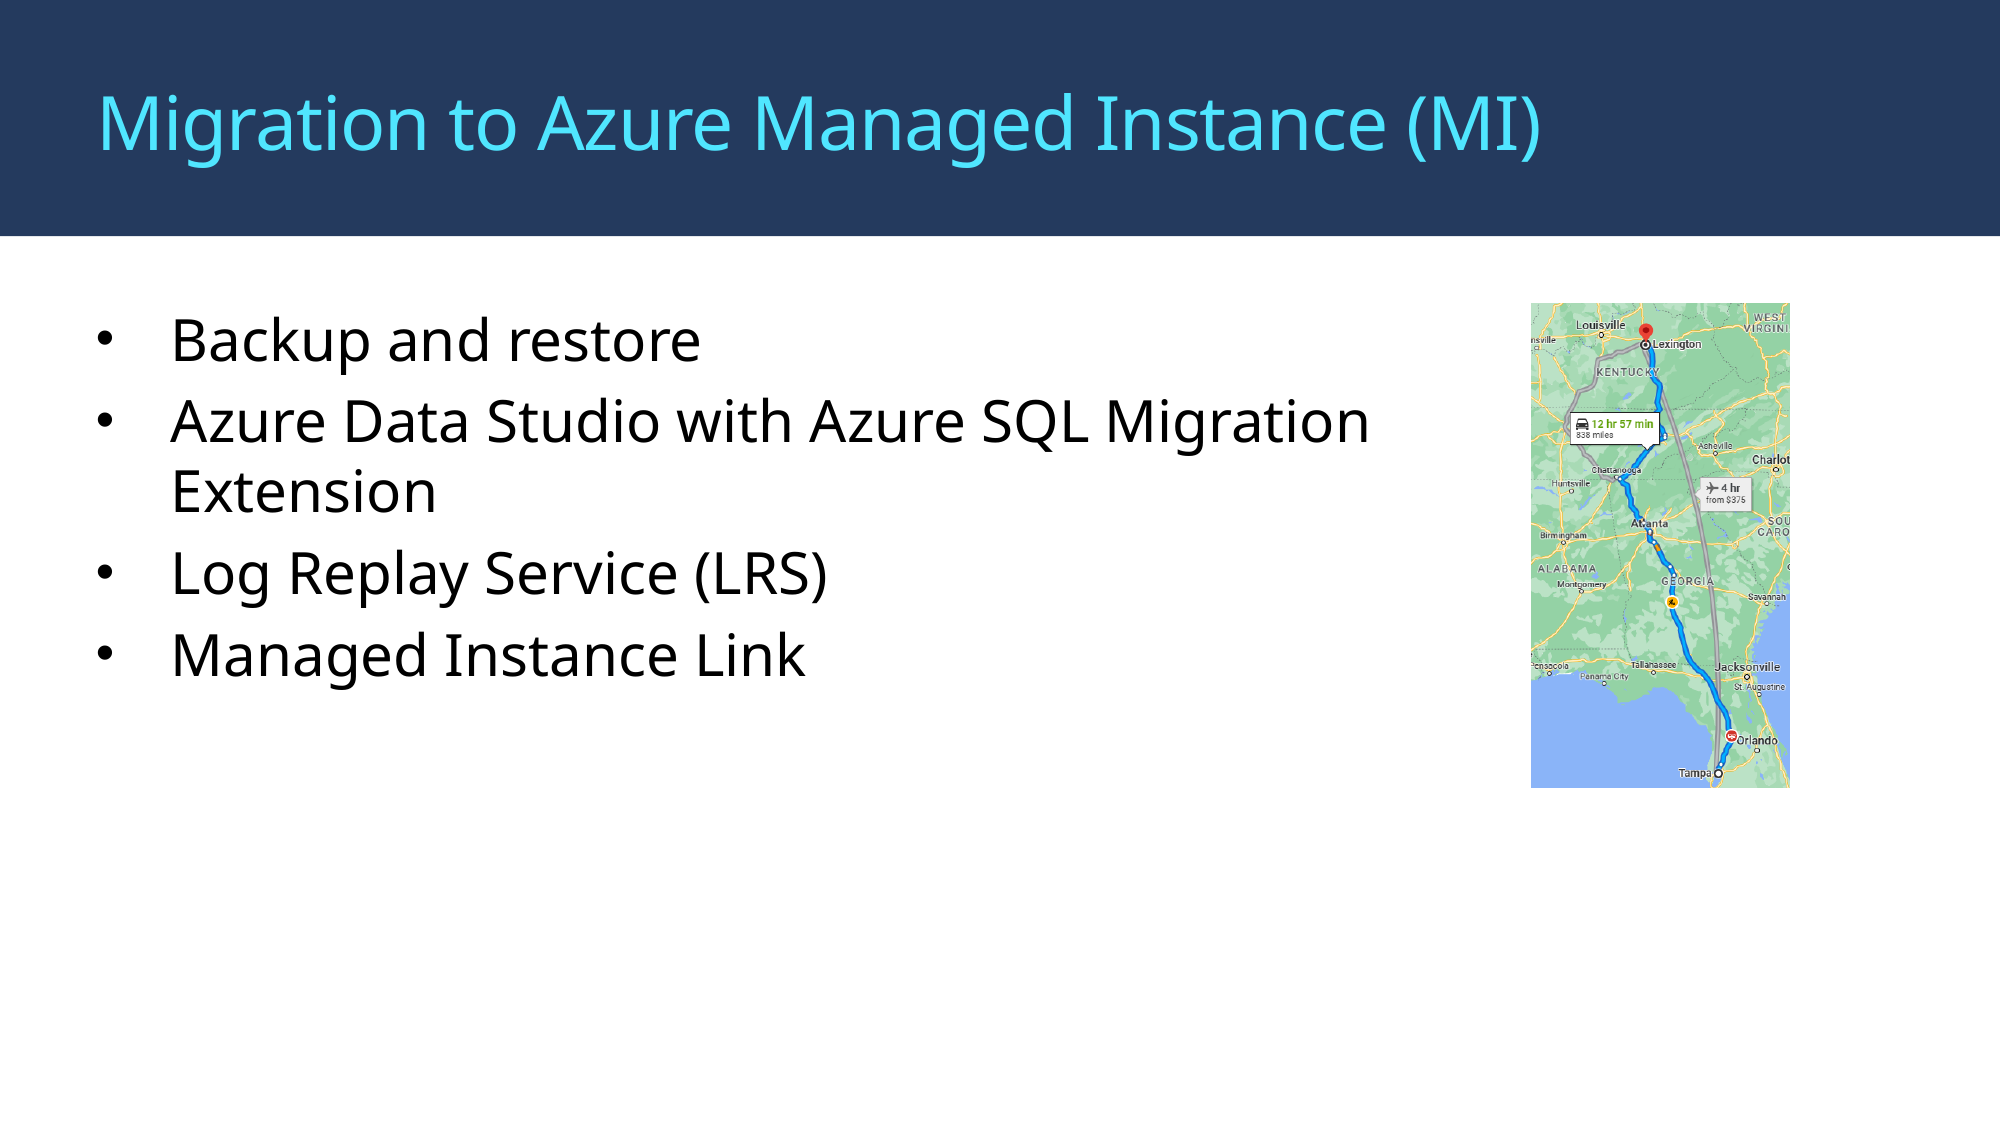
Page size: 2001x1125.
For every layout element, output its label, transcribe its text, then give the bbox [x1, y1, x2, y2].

title Migration to Azure Managed Instance (MI) [96, 75, 1904, 166]
picture [1531, 303, 1791, 789]
list Backup and restore Azure Data Studio with Azure SQL Migration Extension Log Replay Service (LRS) Managed Instance Link [95, 302, 1532, 699]
